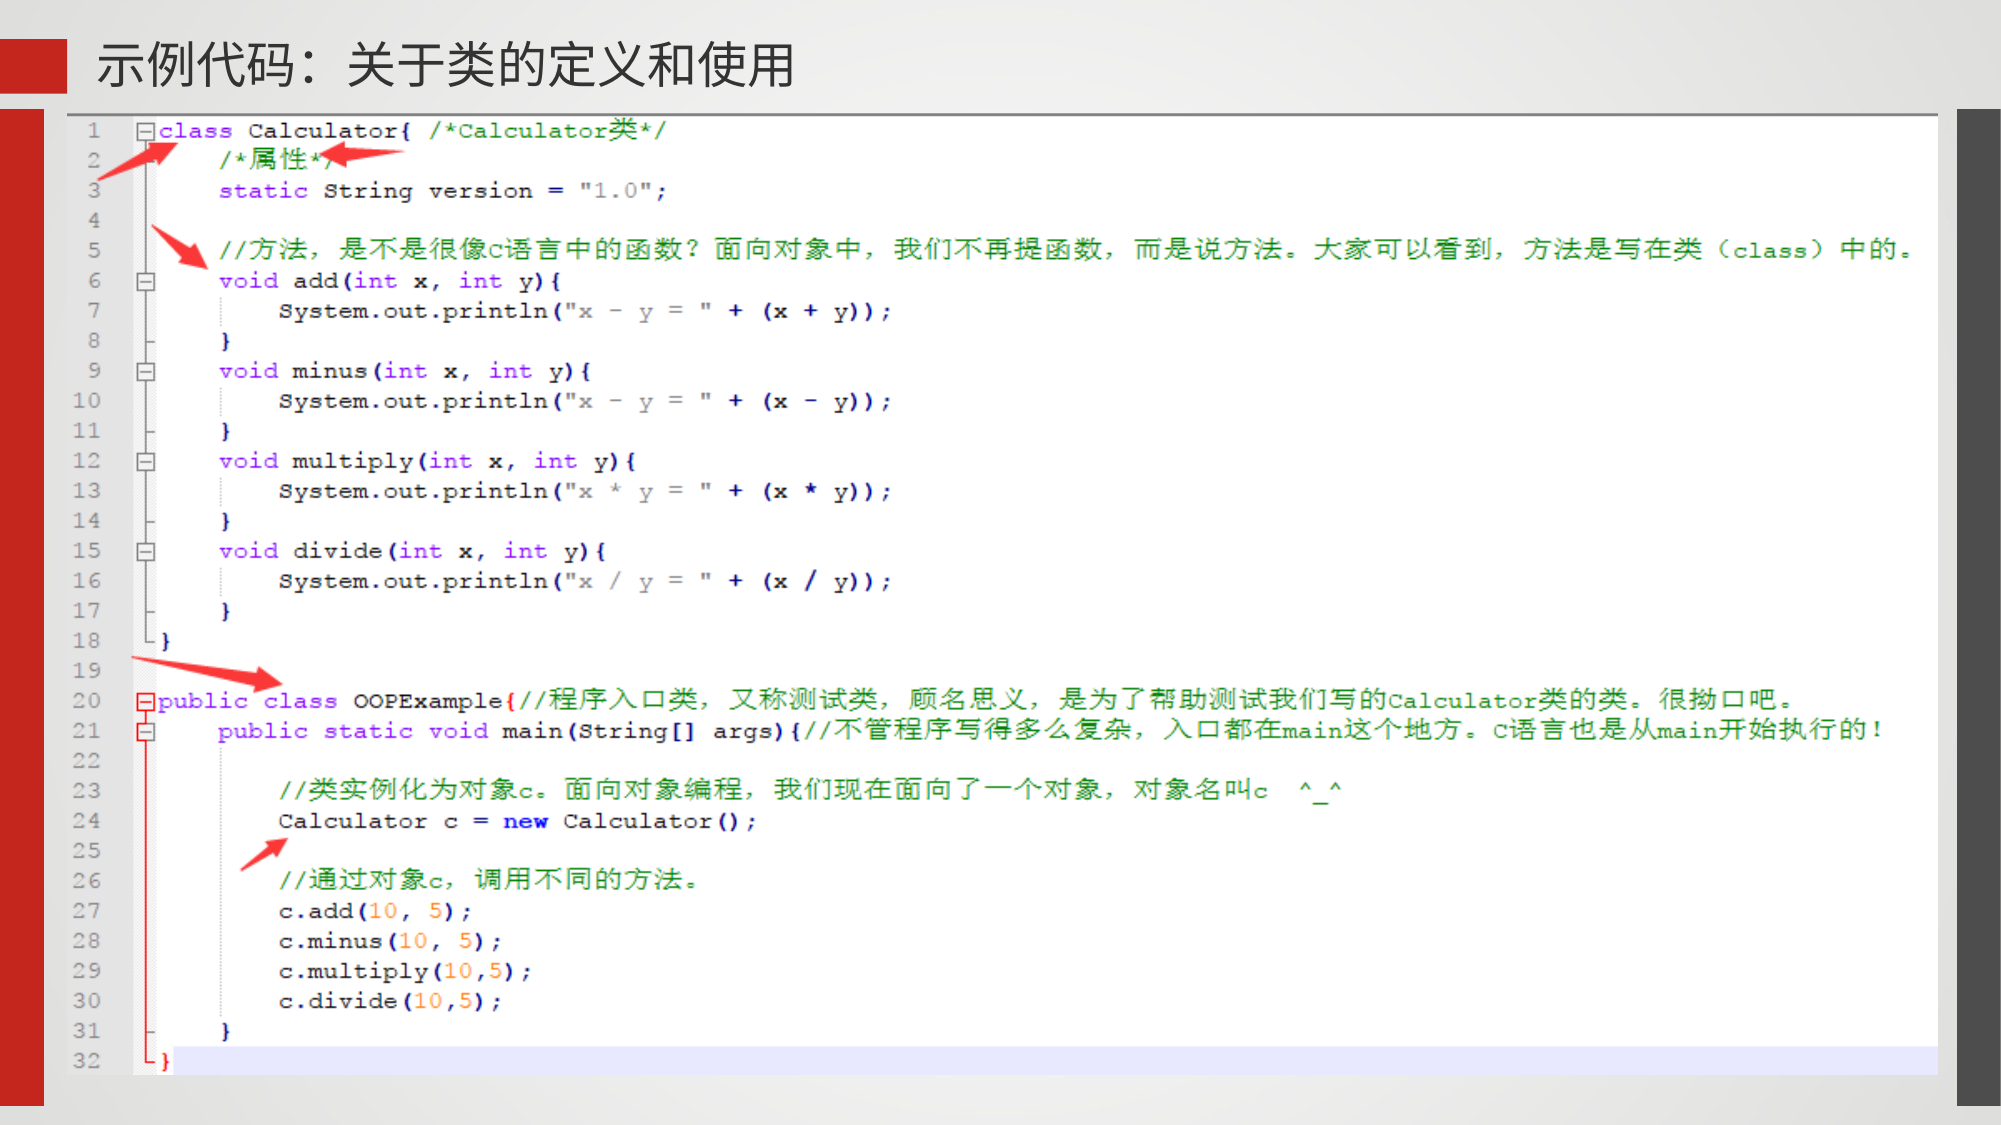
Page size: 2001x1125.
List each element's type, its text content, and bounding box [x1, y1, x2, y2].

text_box [0, 109, 44, 1106]
text_box [0, 39, 68, 94]
picture [0, 0, 2001, 1125]
text_box [1957, 109, 2001, 1106]
text_box 示例代码：关于类的定义和使用 [82, 26, 812, 101]
